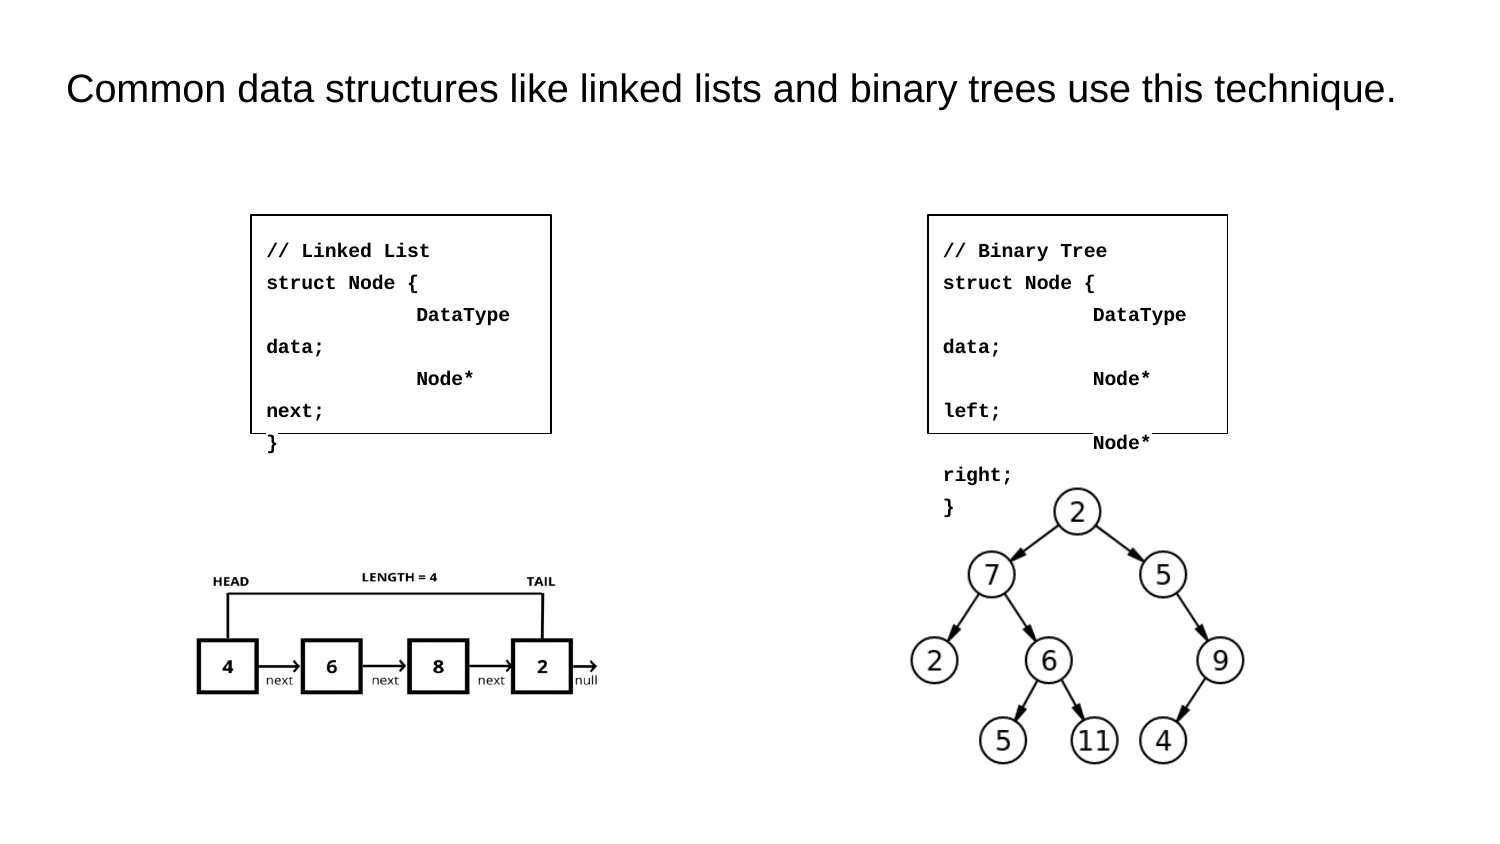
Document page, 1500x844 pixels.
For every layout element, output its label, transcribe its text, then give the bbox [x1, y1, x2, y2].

text_box // Binary Tree struct Node { DataType data; Node* left; Node* right; } [927, 214, 1228, 434]
title Common data structures like linked lists and binary trees use this technique. [51, 48, 1449, 140]
picture [906, 483, 1250, 770]
text_box // Linked List struct Node { DataType data; Node* next; } [251, 214, 551, 434]
picture [175, 550, 617, 723]
